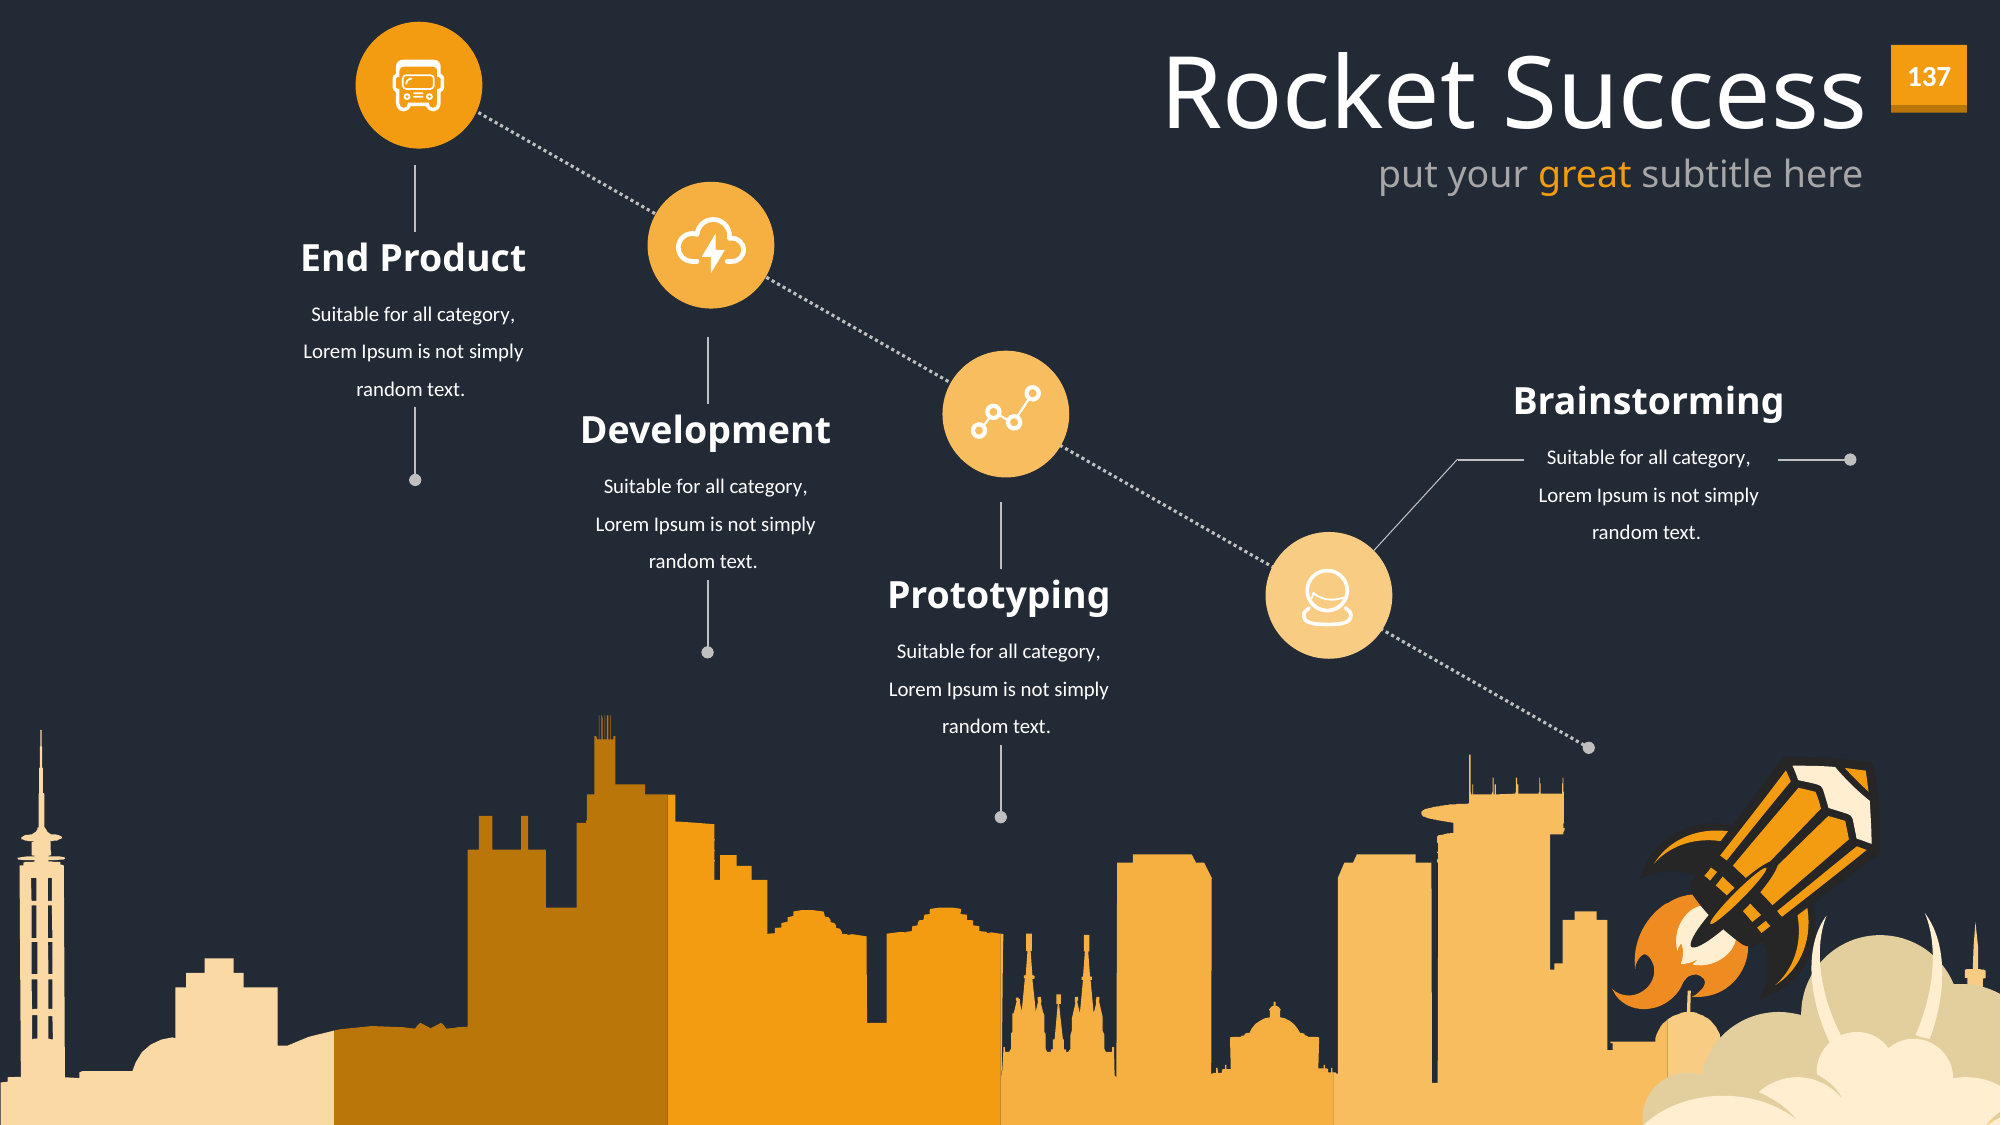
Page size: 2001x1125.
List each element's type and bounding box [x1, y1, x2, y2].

text_box [0, 21, 2000, 1125]
